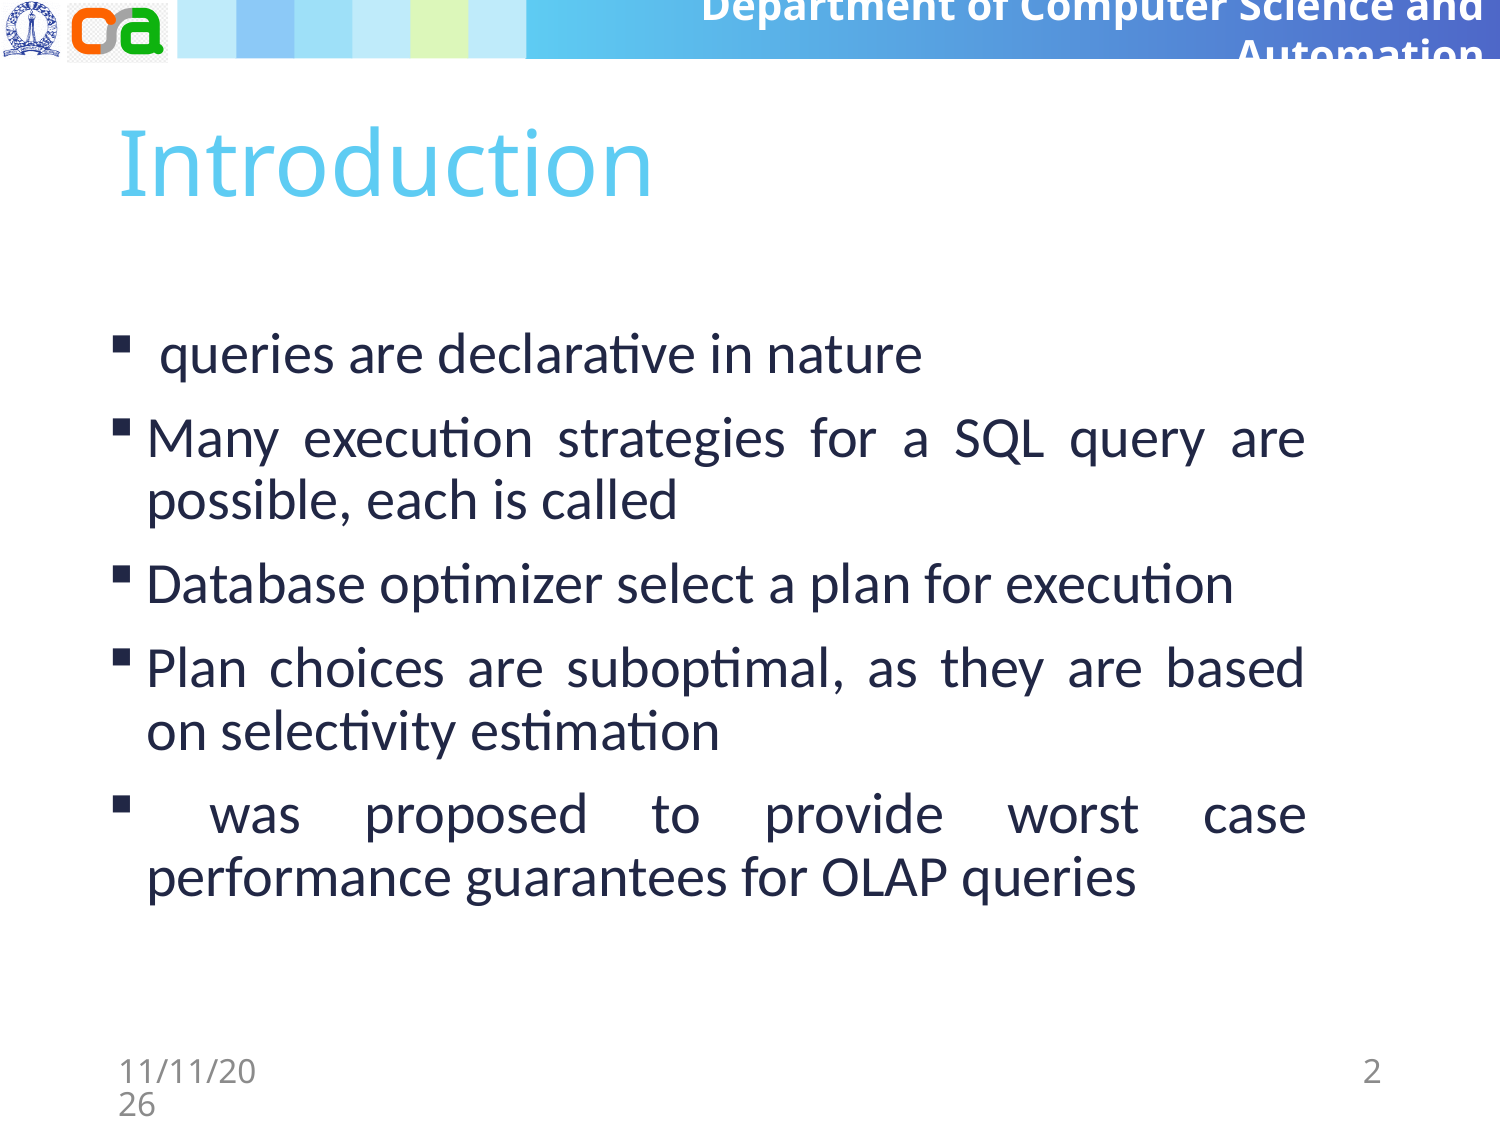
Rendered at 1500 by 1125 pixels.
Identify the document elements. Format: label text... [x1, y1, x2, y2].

slide_number 2 [1248, 1042, 1397, 1103]
title Introduction [103, 57, 1397, 276]
picture [67, 3, 168, 63]
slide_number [103, 1042, 273, 1103]
